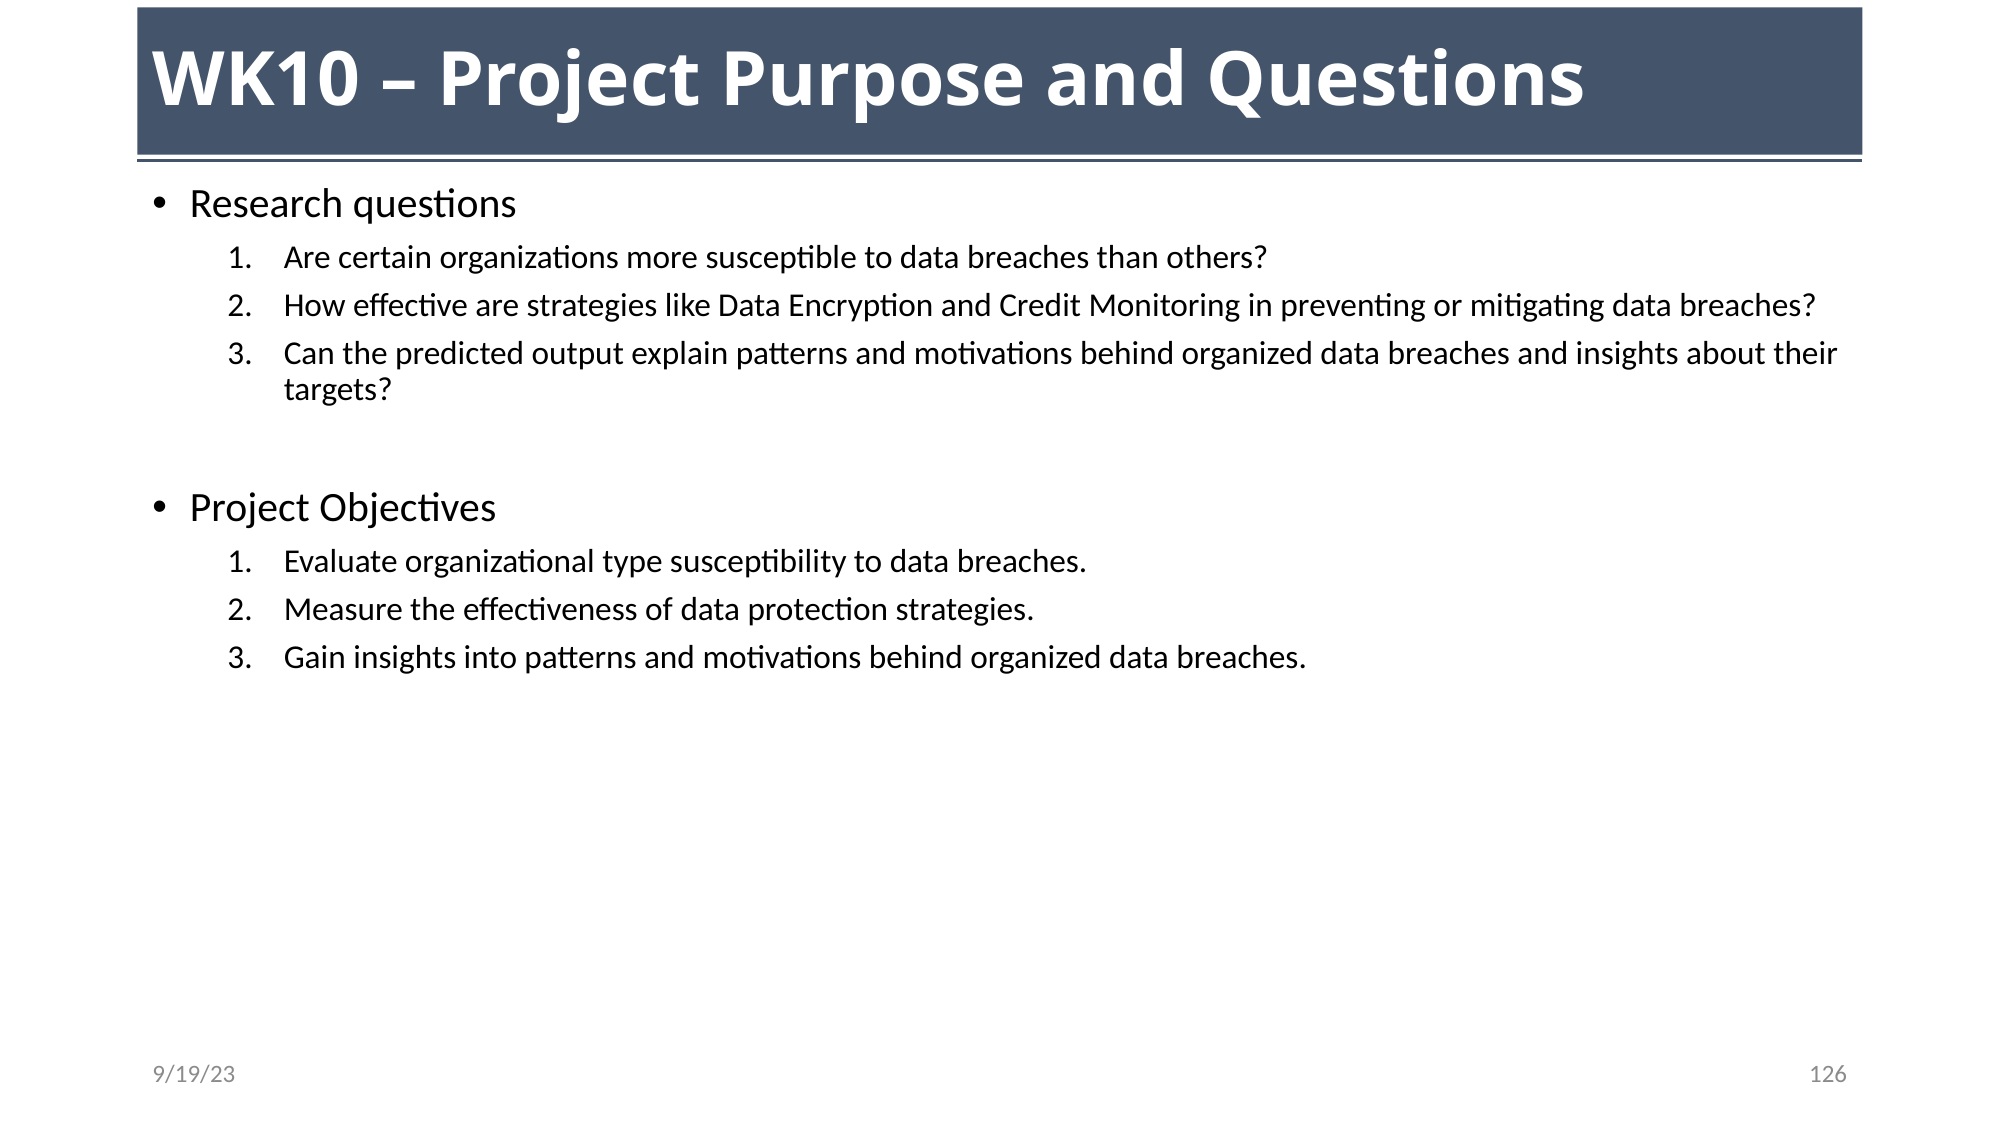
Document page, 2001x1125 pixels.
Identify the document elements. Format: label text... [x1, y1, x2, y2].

title WK10 – Project Purpose and Questions [137, 7, 1863, 155]
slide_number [137, 1042, 588, 1103]
slide_number 126 [1412, 1042, 1863, 1103]
list Research questions Are certain organizations more susceptible to data breaches than others? How effective are strategies like Data Encryption and Credit Monitoring in preventing or mitigating data breaches? Can the predicted output explain patterns and motivations behind organized data breaches and insights about their targets? Project Objectives Evaluate organizational type susceptibility to data breaches. Measure the effectiveness of data protection strategies. Gain insights into patterns and motivations behind organized data breaches. [137, 174, 1863, 1014]
